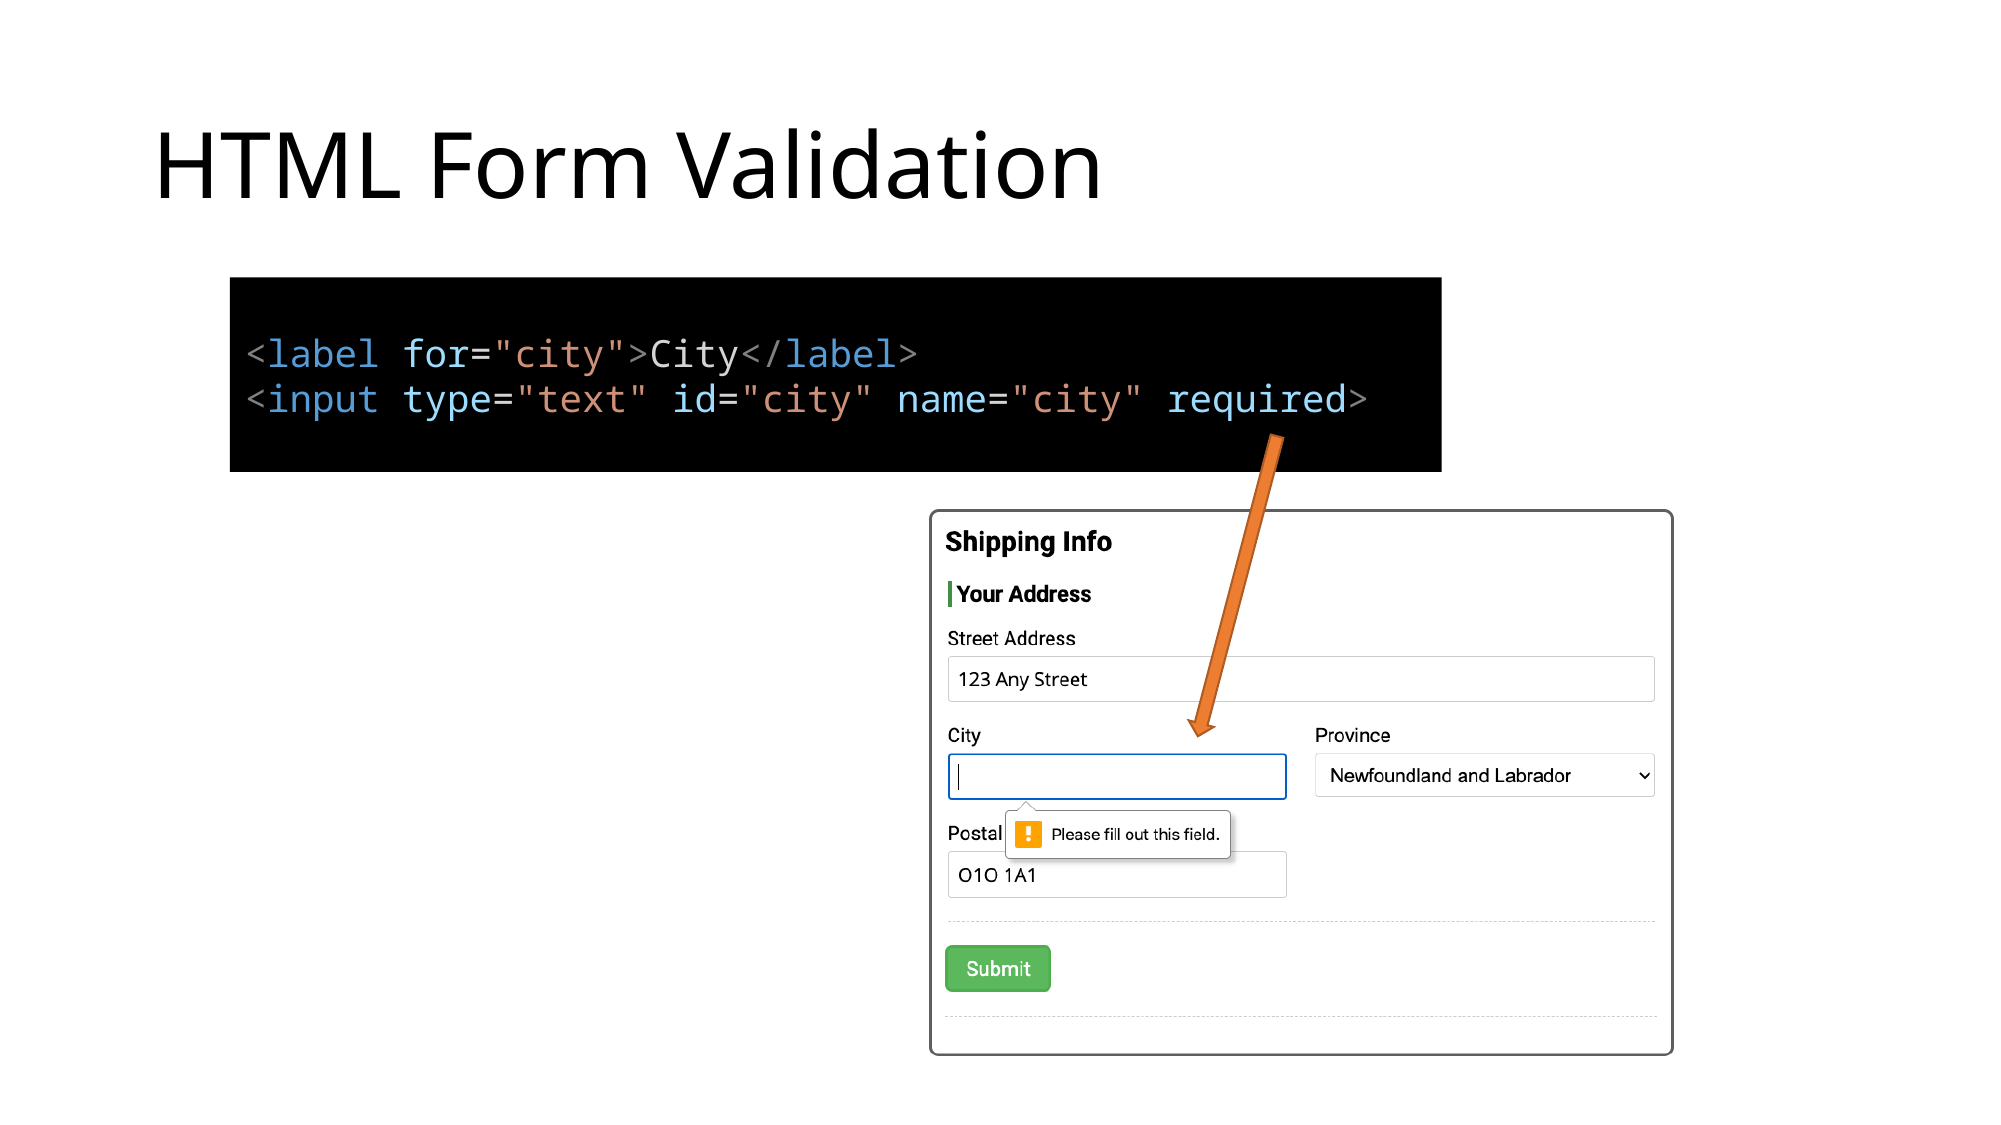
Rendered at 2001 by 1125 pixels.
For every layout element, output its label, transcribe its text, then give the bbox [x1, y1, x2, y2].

title HTML Form Validation [137, 59, 1863, 278]
picture [915, 494, 1690, 1067]
text_box <label for="city">City</label> <input type="text" id="city" name="city" required> [229, 277, 1442, 472]
text_box [1254, 433, 1285, 494]
